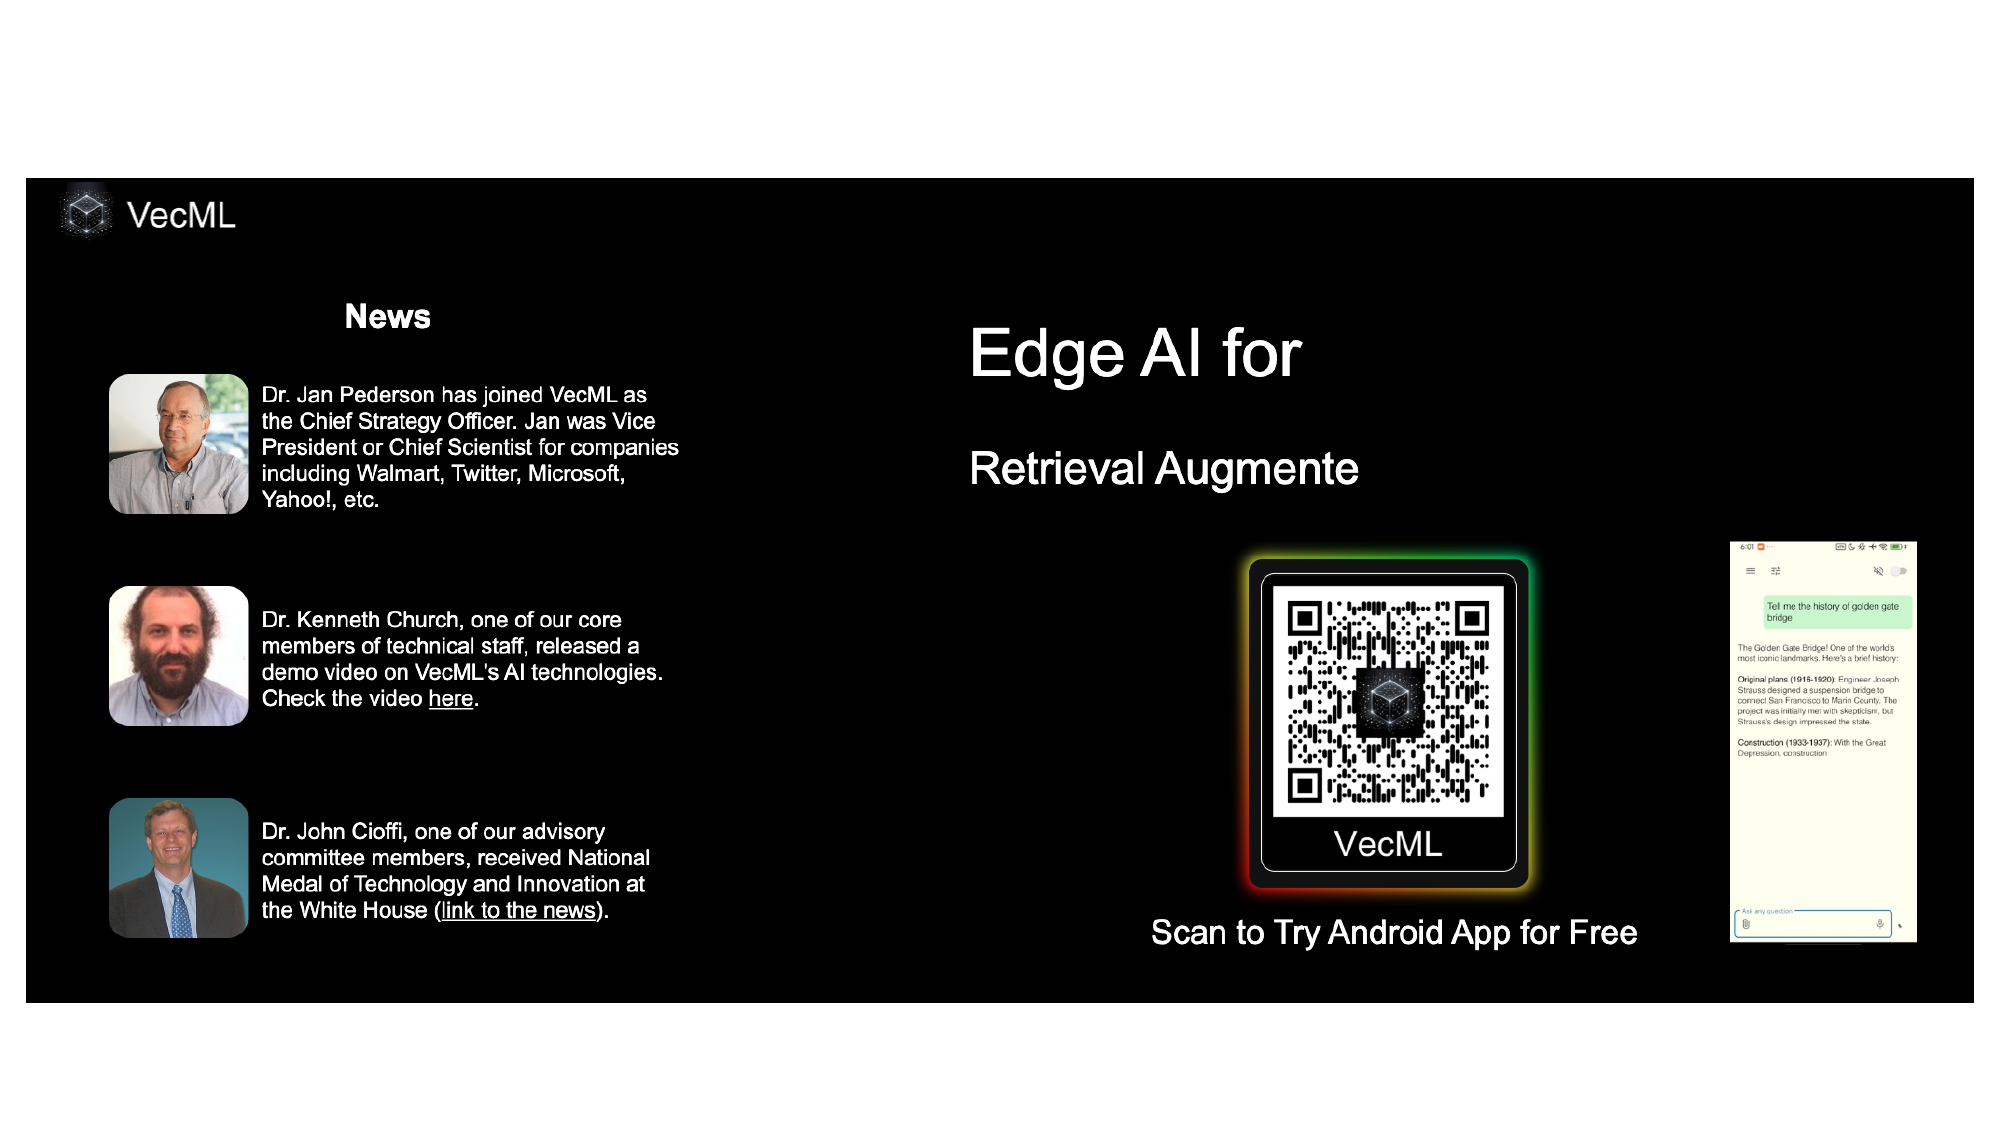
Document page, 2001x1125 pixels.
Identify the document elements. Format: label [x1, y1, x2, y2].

list [26, 177, 1974, 1004]
